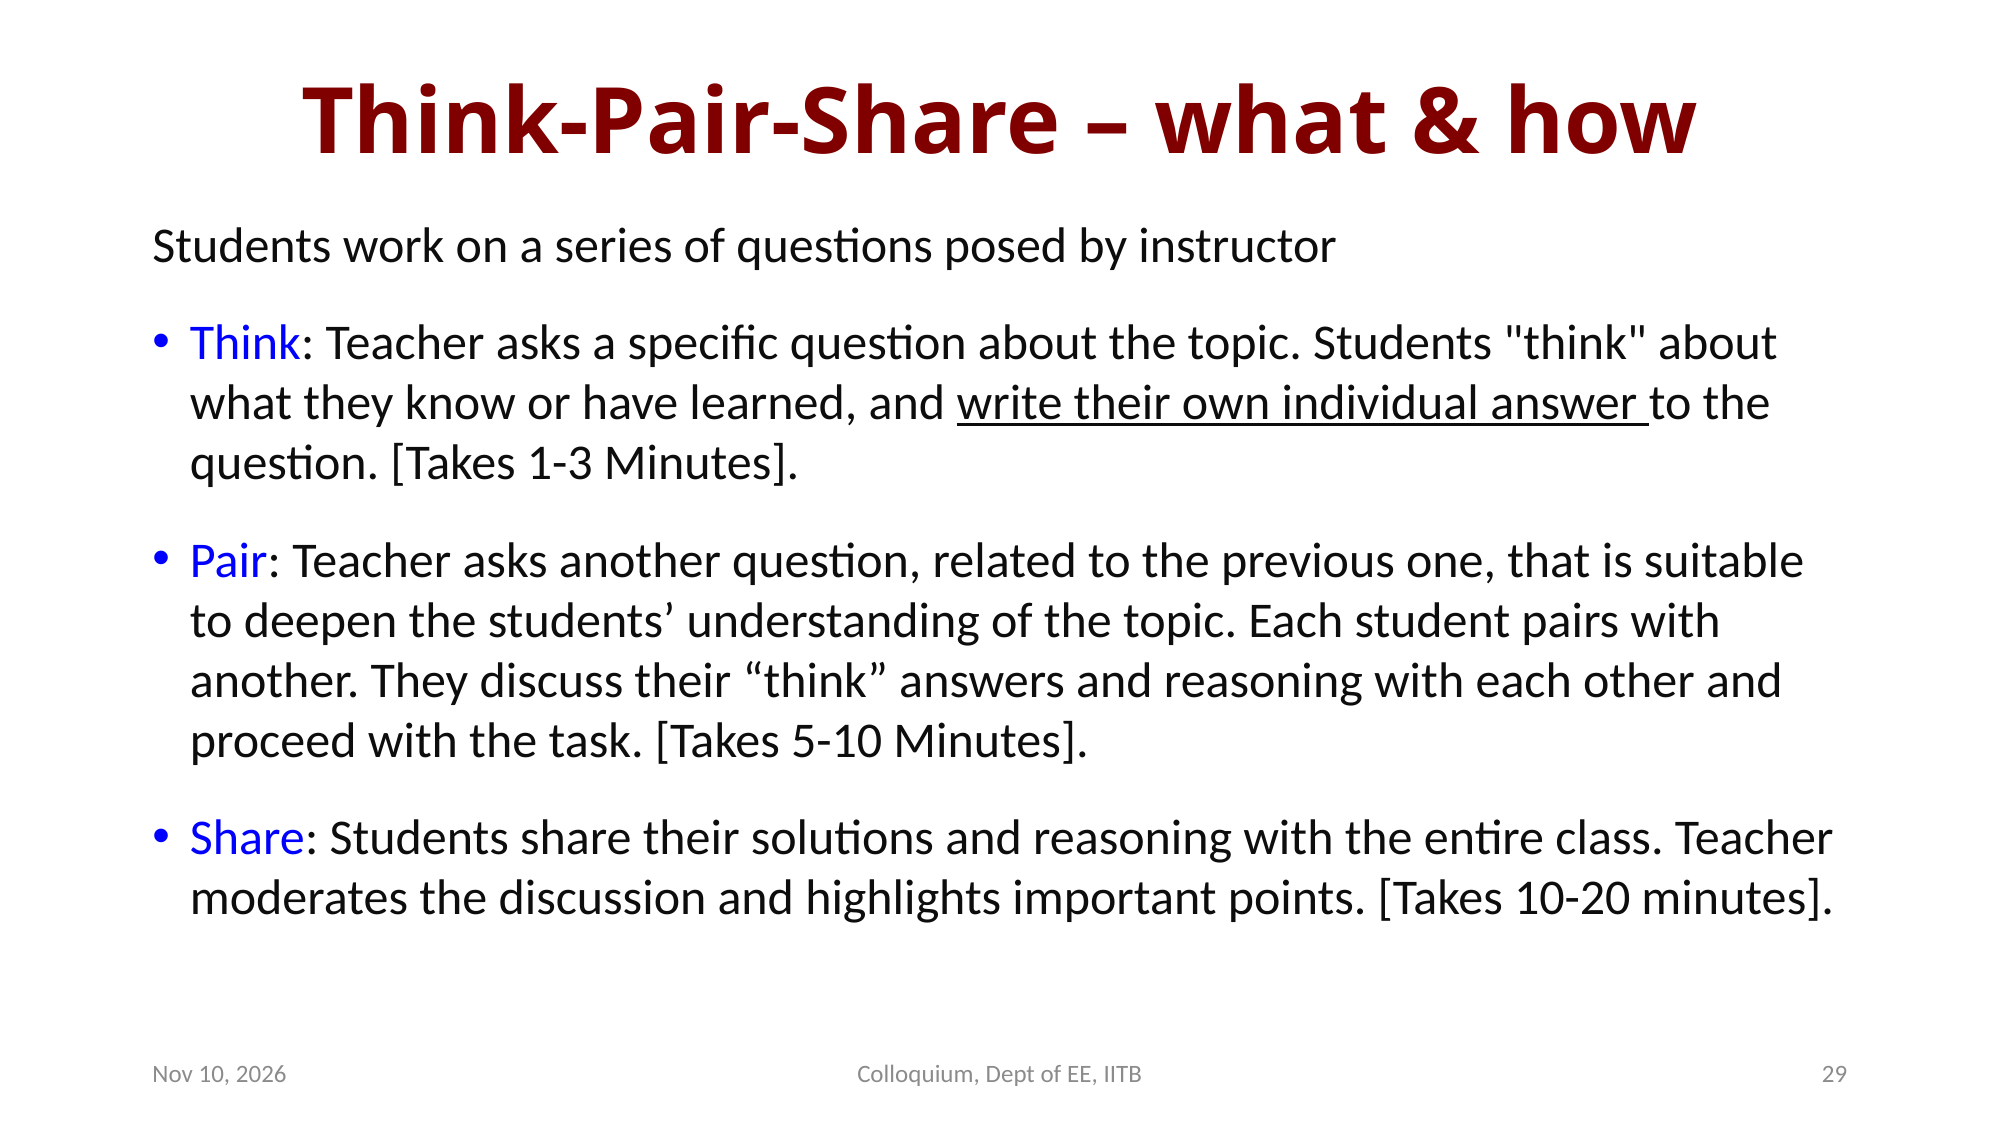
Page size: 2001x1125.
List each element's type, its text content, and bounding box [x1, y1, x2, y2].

footer Colloquium, Dept of EE, IITB [662, 1042, 1338, 1103]
slide_number 29 [1412, 1042, 1863, 1103]
list Students work on a series of questions posed by instructor Think: Teacher asks a specific question about the topic. Students "think" about what they know or have learned, and write their own individual answer to the question. [Takes 1-3 Minutes]. Pair: Teacher asks another question, related to the previous one, that is suitable to deepen the students’ understanding of the topic. Each student pairs with another. They discuss their “think” answers and reasoning with each other and proceed with the task. [Takes 5-10 Minutes]. Share: Students share their solutions and reasoning with the entire class. Teacher moderates the discussion and highlights important points. [Takes 10-20 minutes]. [137, 204, 1863, 1043]
title Think-Pair-Share – what & how [137, 43, 1863, 204]
slide_number 4-Nov-15 [137, 1042, 588, 1103]
